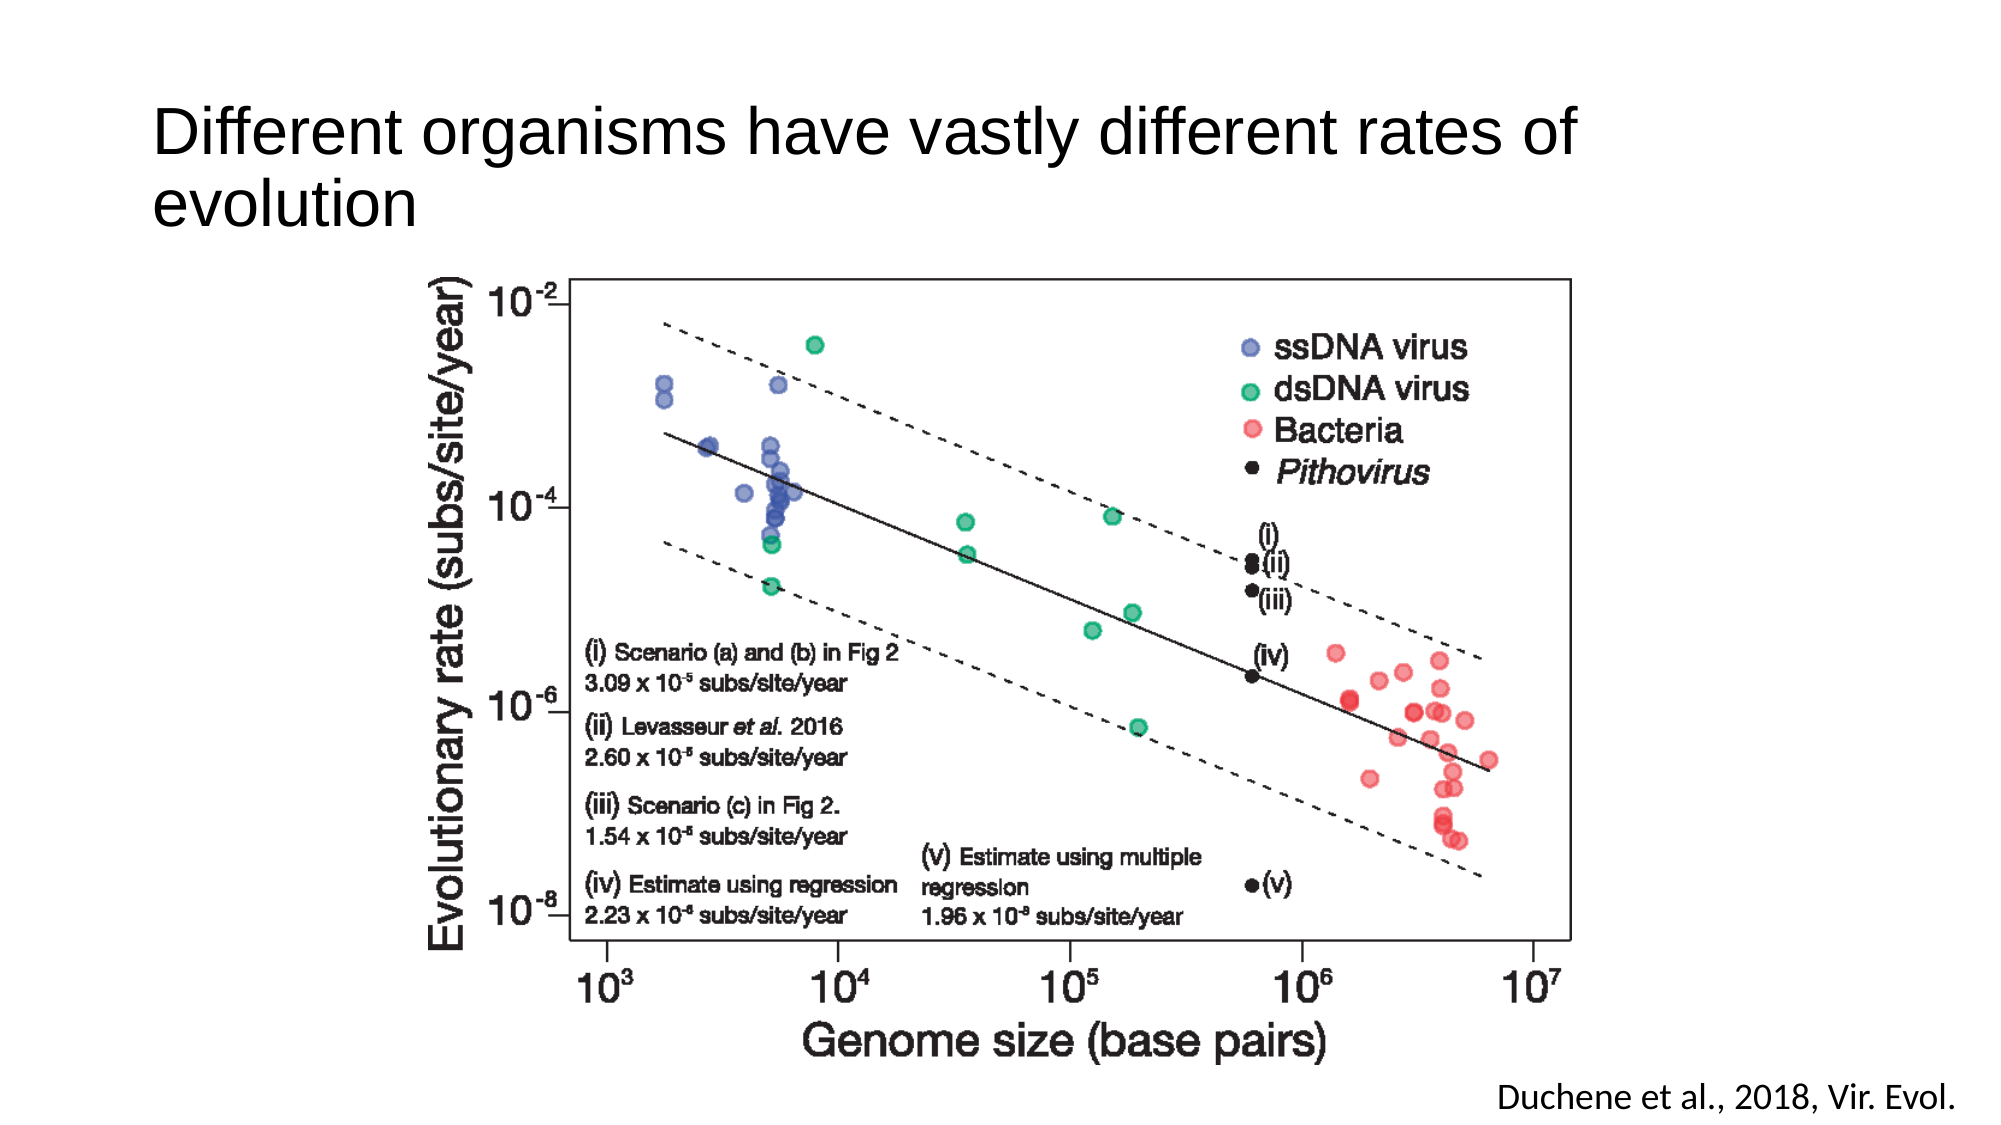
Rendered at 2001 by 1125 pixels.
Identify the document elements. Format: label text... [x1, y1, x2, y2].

text_box Duchene et al., 2018, Vir. Evol. [1482, 1064, 2000, 1125]
picture [428, 277, 1572, 1065]
title Different organisms have vastly different rates of evolution [137, 59, 1863, 278]
